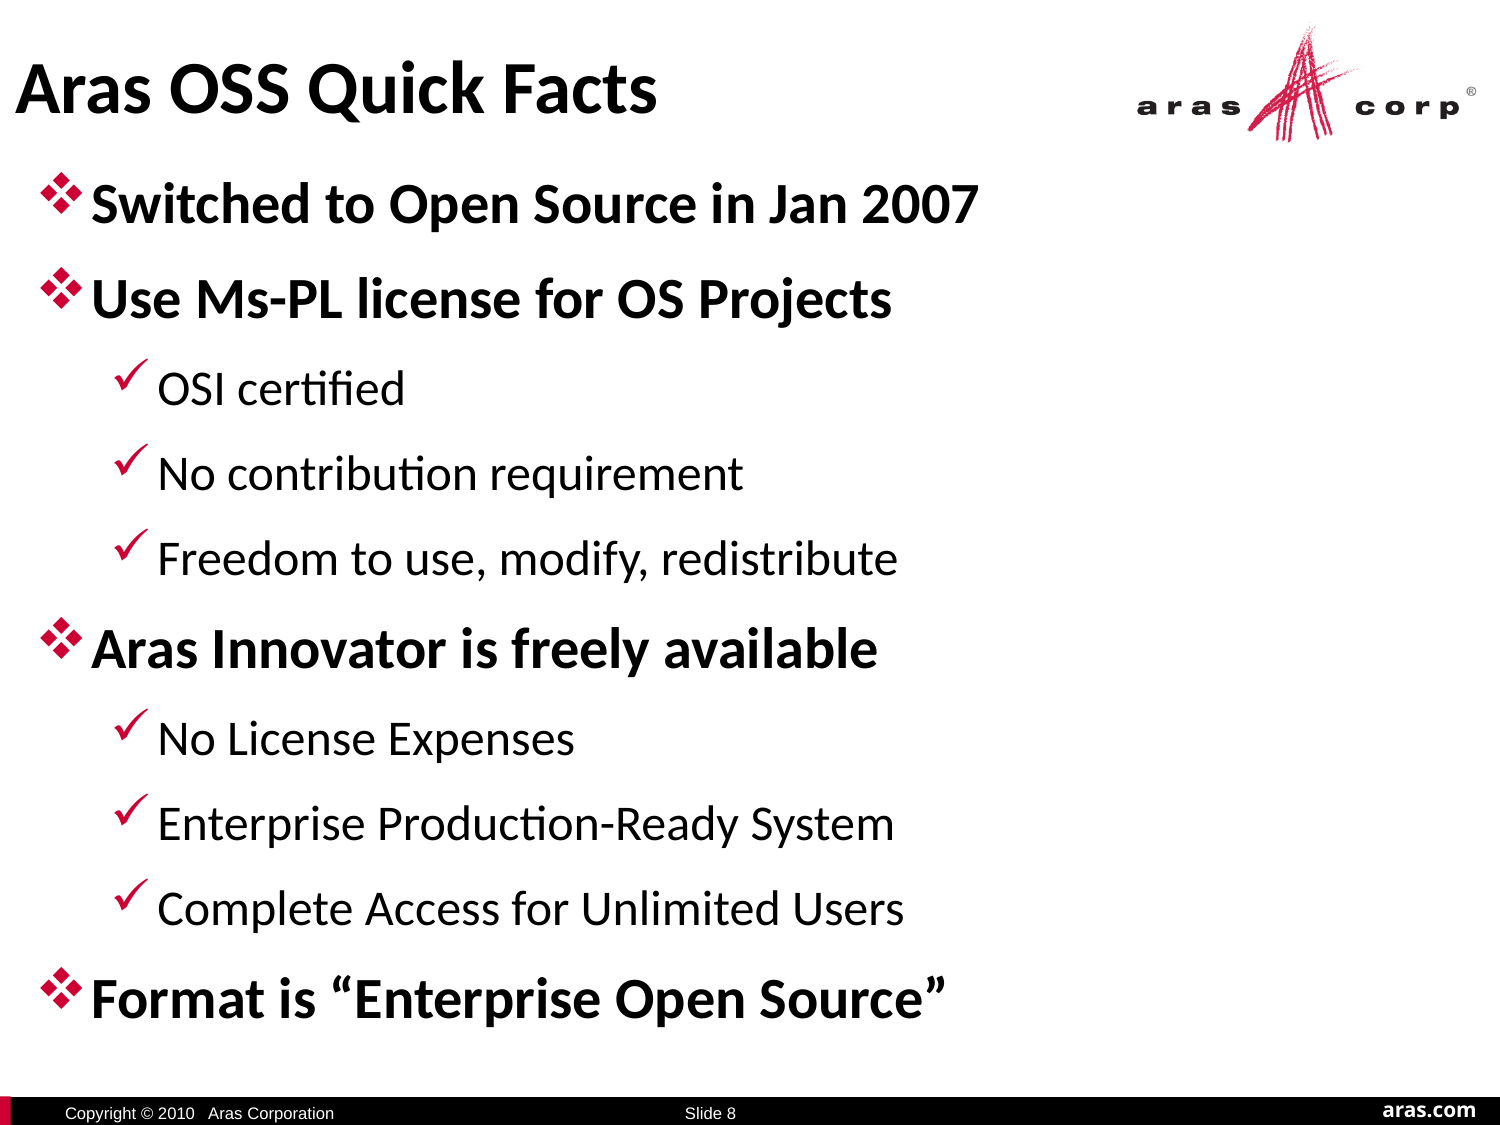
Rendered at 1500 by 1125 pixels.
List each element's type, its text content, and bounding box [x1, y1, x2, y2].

slide_number Slide 8 [684, 1102, 998, 1125]
list Switched to Open Source in Jan 2007 Use Ms-PL license for OS Projects OSI certified No contribution requirement Freedom to use, modify, redistribute Aras Innovator is freely available No License Expenses Enterprise Production-Ready System Complete Access for Unlimited Users Format is “Enterprise Open Source” [20, 157, 1425, 1052]
title Aras OSS Quick Facts [0, 0, 1028, 178]
picture [1128, 2, 1488, 155]
